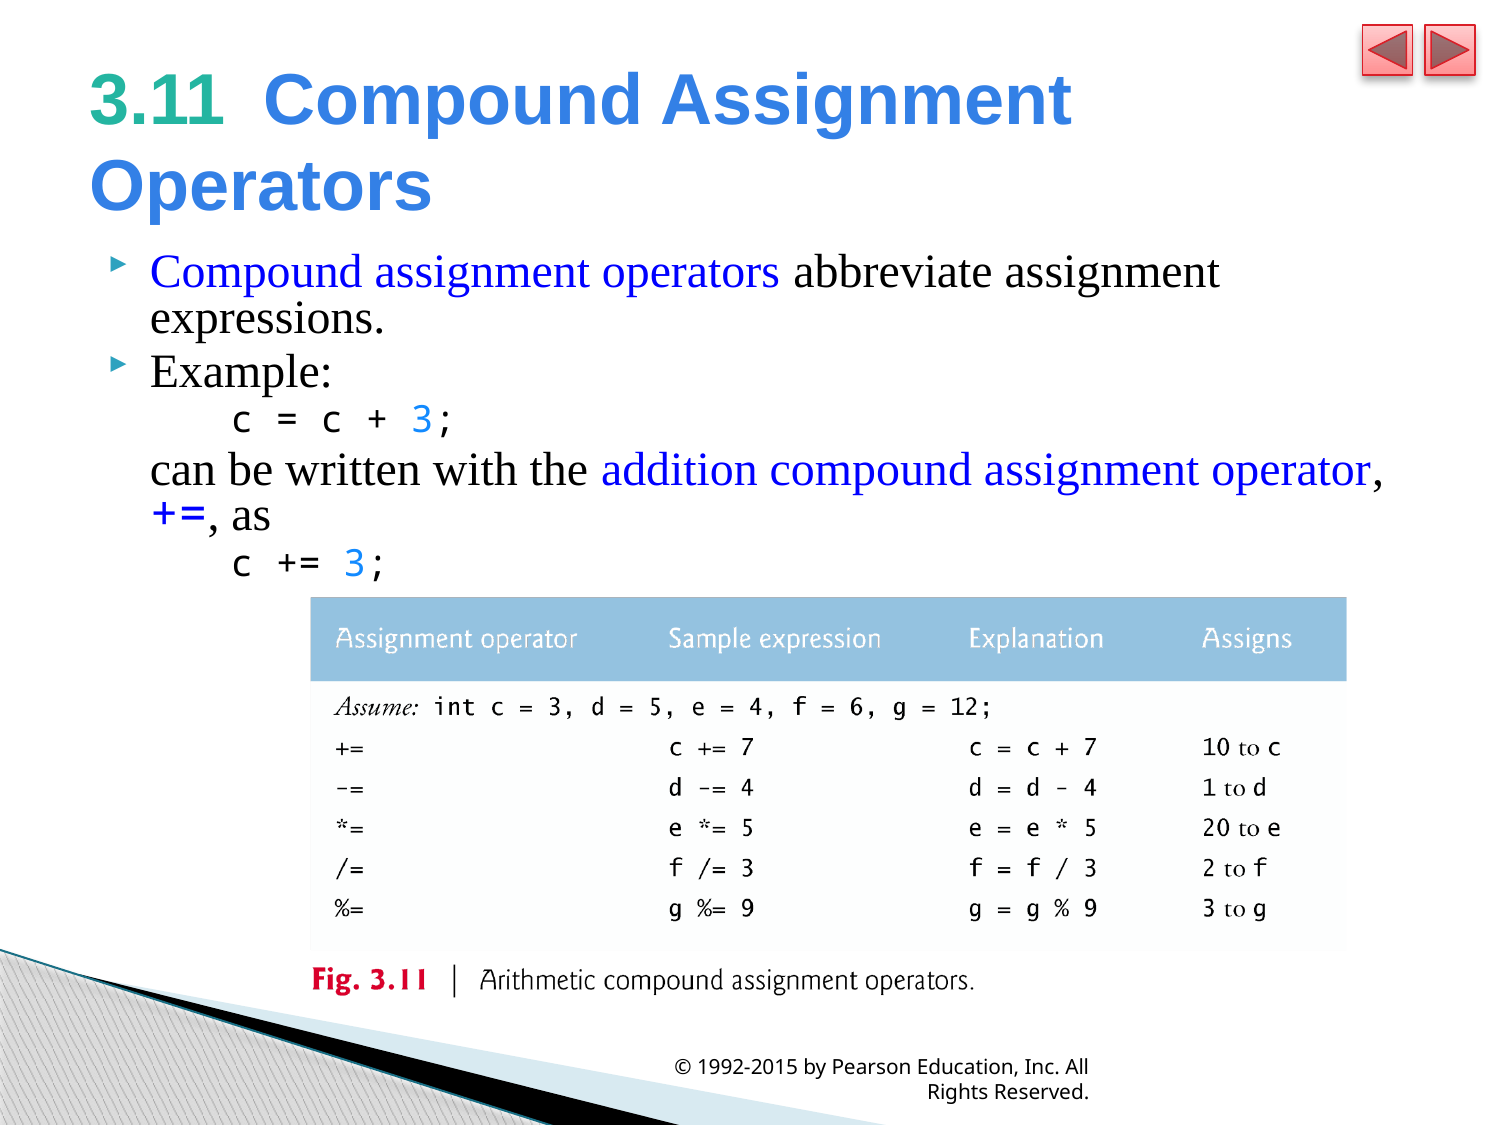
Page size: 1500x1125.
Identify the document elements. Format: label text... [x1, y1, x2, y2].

title 3.11 Compound Assignment Operators [75, 45, 1425, 233]
picture [212, 544, 1488, 1013]
footer © 1992-2015 by Pearson Education, Inc. All Rights Reserved. [650, 1051, 1105, 1112]
list Compound assignment operators abbreviate assignment expressions. Example: c = c + 3; can be written with the addition compound assignment operator, +=, as c += 3; [75, 242, 1425, 986]
